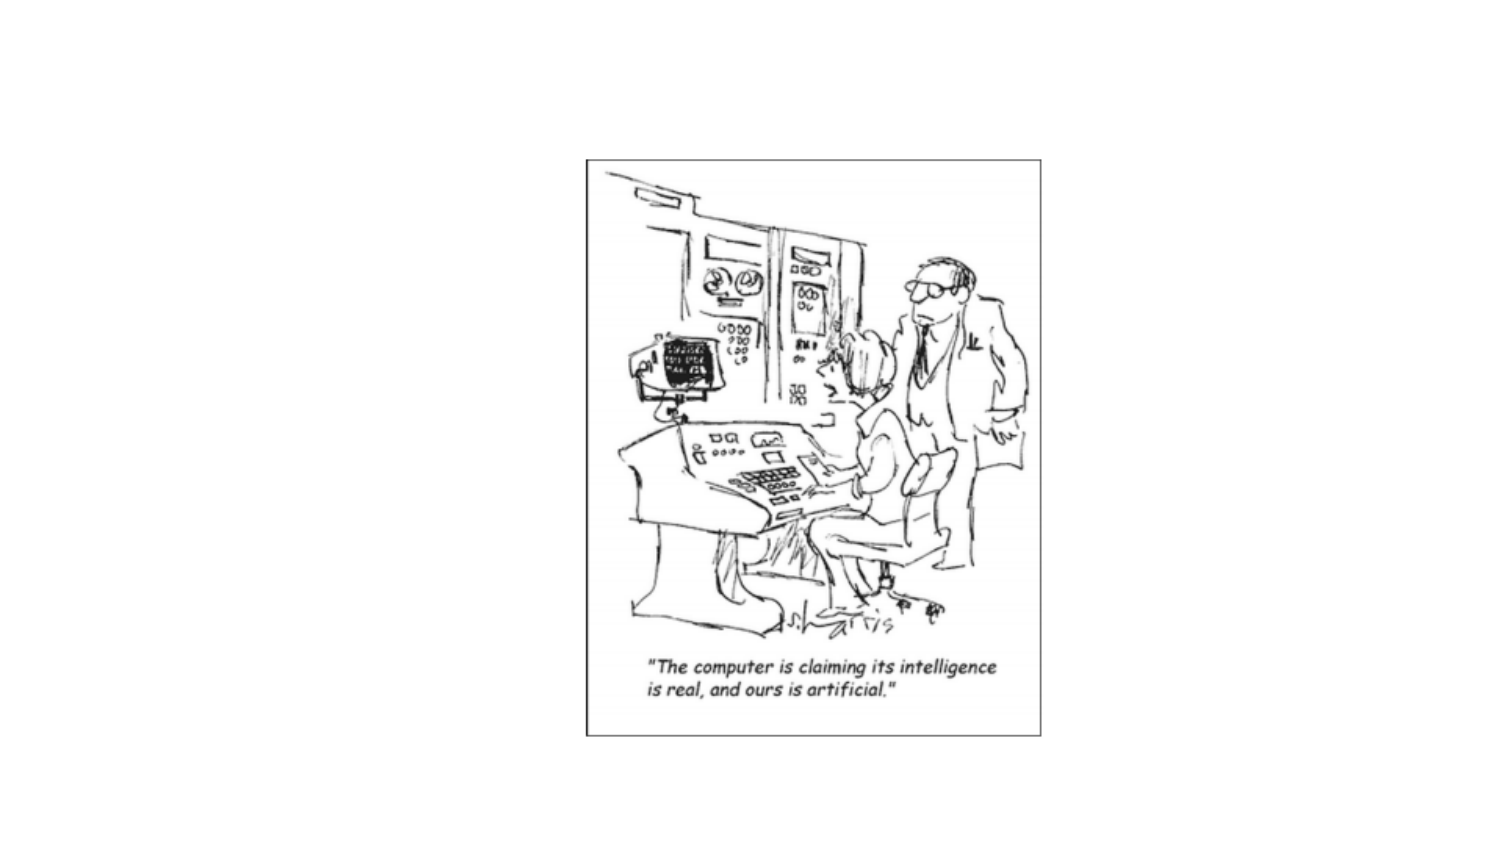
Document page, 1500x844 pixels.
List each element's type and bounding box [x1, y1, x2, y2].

picture [555, 132, 1084, 765]
